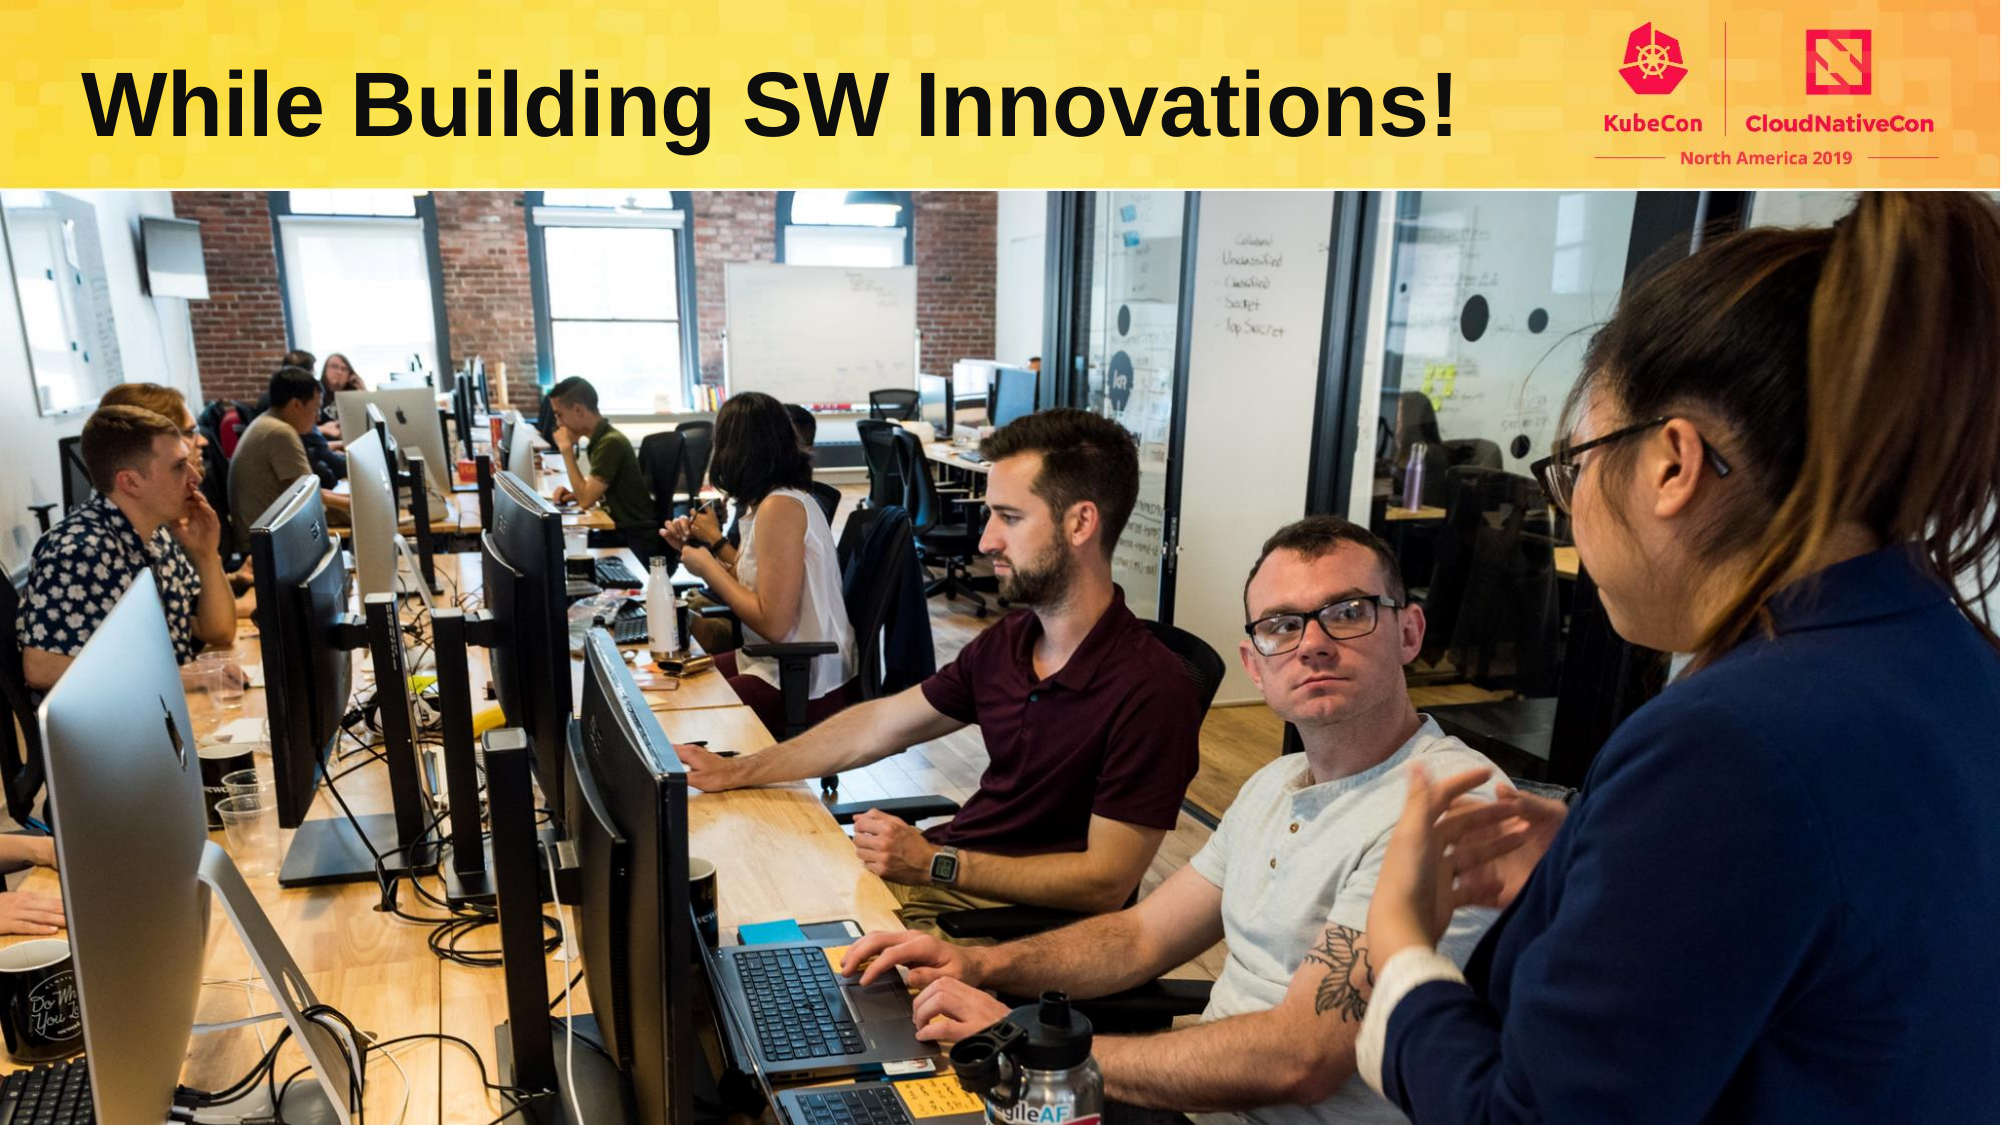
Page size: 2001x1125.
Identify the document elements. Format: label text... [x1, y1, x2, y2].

text_box While Building SW Innovations! [66, 0, 1792, 191]
picture [0, 0, 2001, 1125]
